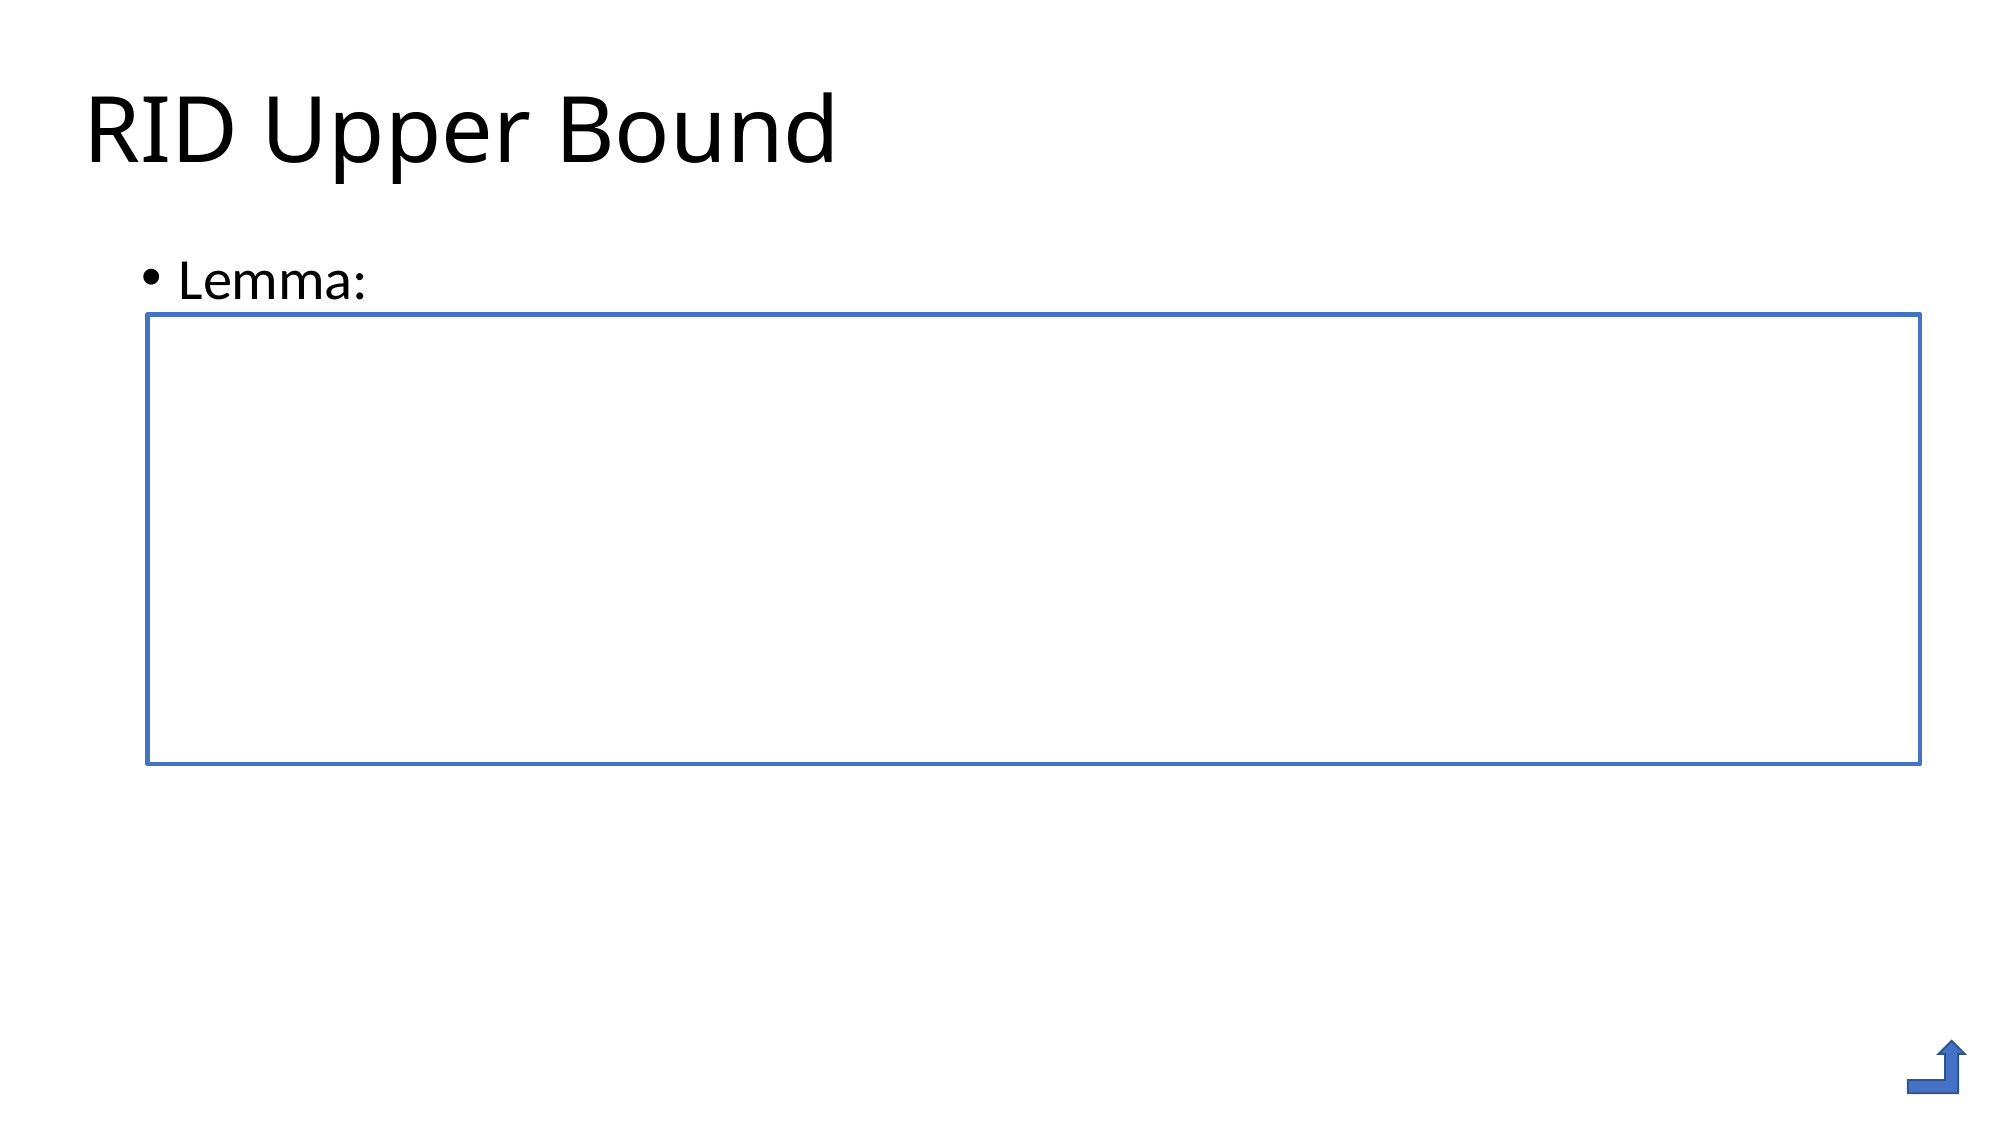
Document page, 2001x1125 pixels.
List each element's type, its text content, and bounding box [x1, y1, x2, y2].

text_box [1906, 1039, 1968, 1095]
list Lemma: [125, 241, 1851, 956]
title RID Upper Bound [68, 23, 1794, 242]
